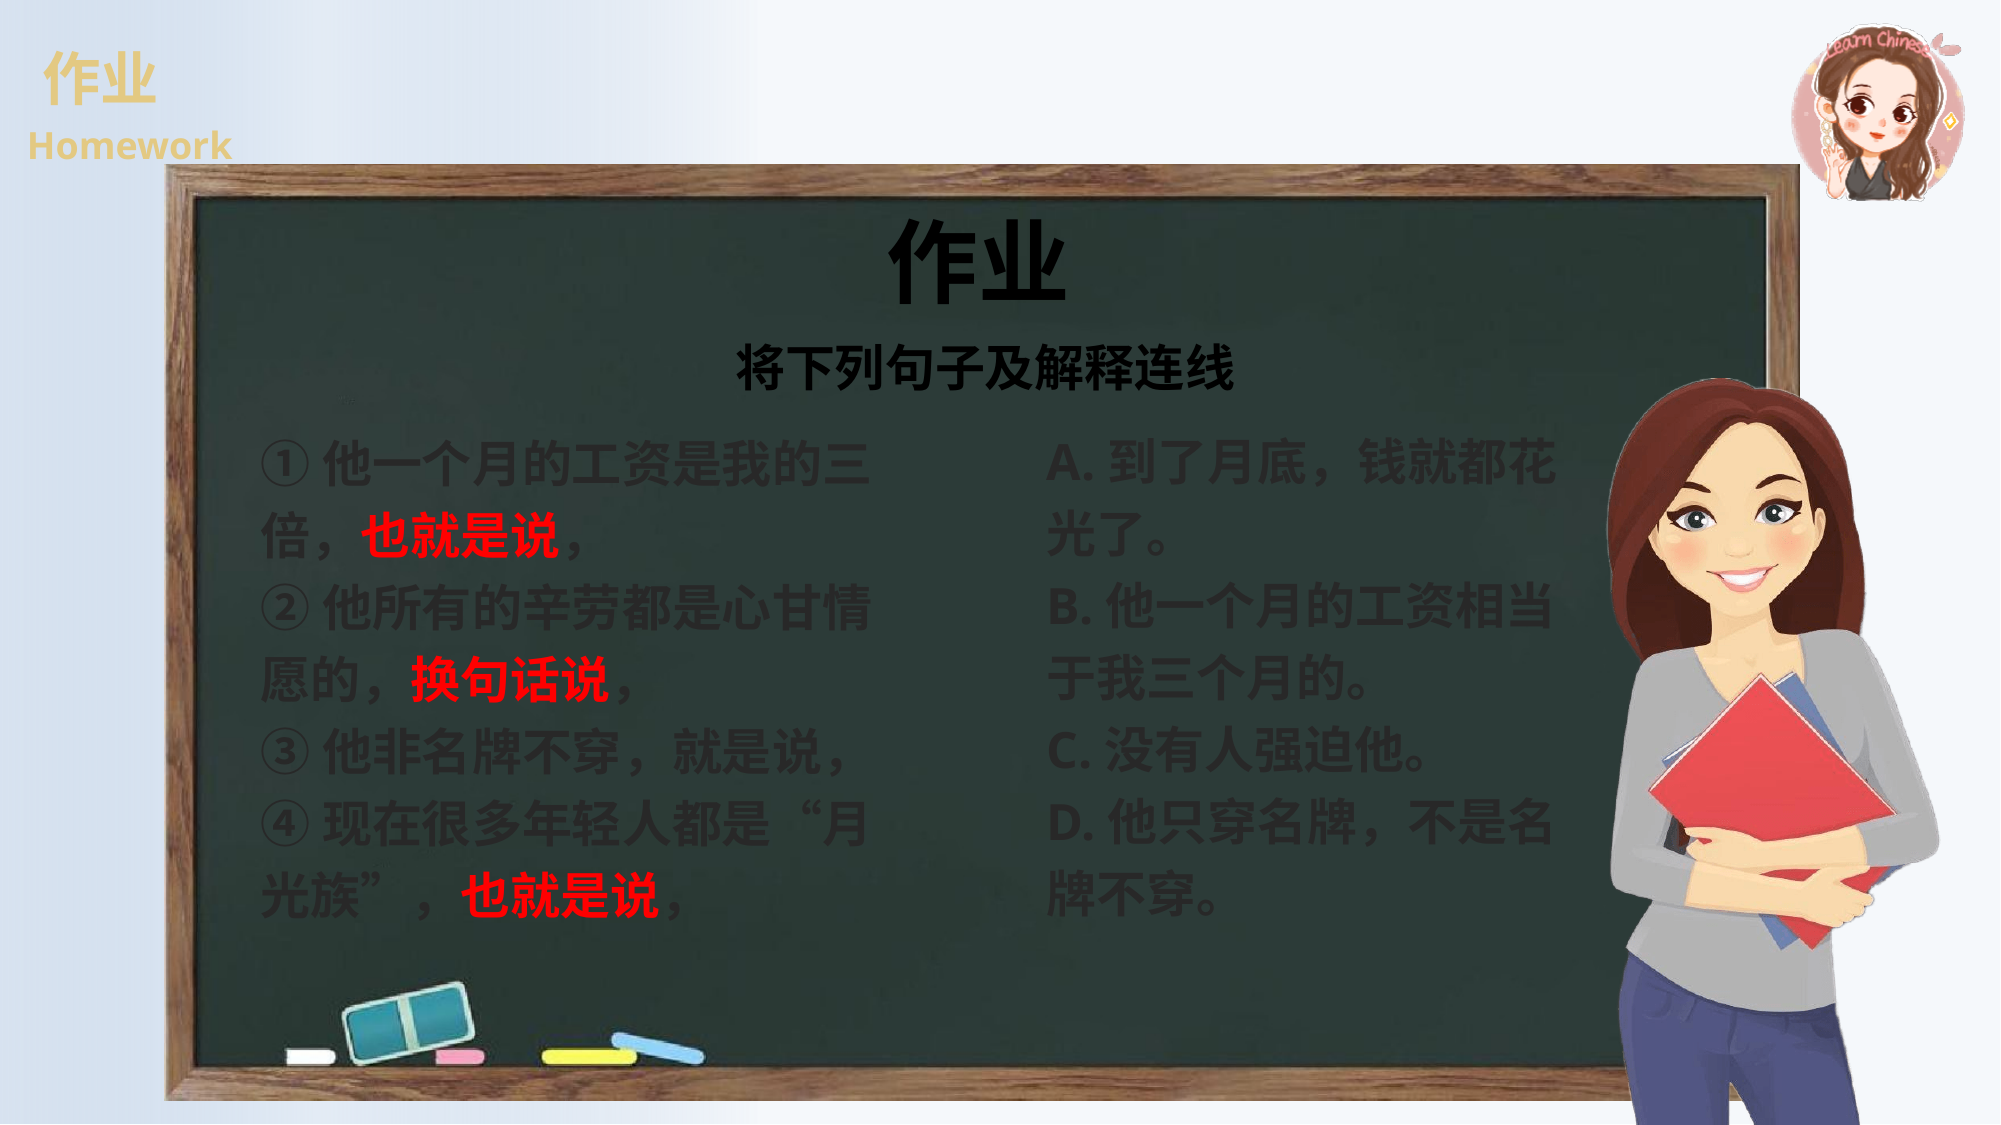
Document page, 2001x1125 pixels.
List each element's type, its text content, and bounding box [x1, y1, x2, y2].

text_box Homework [12, 115, 248, 175]
picture [0, 0, 2001, 1125]
text_box 作业 [27, 35, 174, 115]
